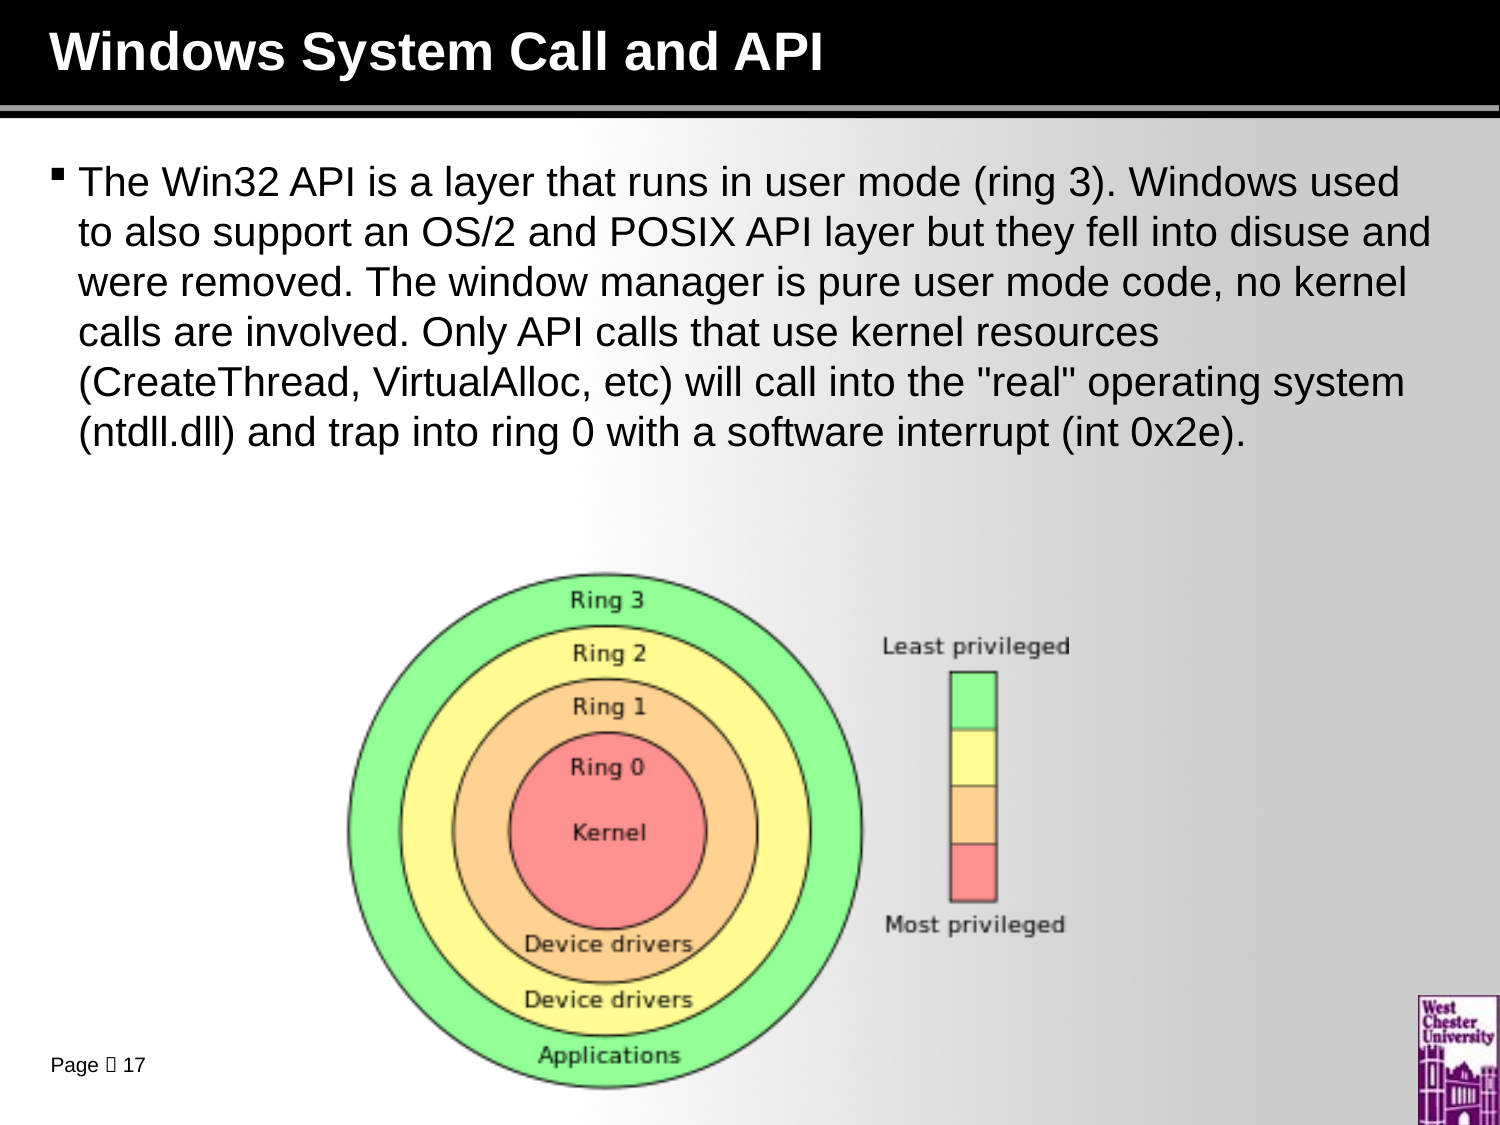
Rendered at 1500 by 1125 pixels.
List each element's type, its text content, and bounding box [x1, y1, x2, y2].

title Windows System Call and API [49, 16, 1447, 123]
picture [0, 0, 1500, 1125]
list The Win32 API is a layer that runs in user mode (ring 3). Windows used to also support an OS/2 and POSIX API layer but they fell into disuse and were removed. The window manager is pure user mode code, no kernel calls are involved. Only API calls that use kernel resources (CreateThread, VirtualAlloc, etc) will call into the "real" operating system (ntdll.dll) and trap into ring 0 with a software interrupt (int 0x2e). [48, 154, 1447, 863]
